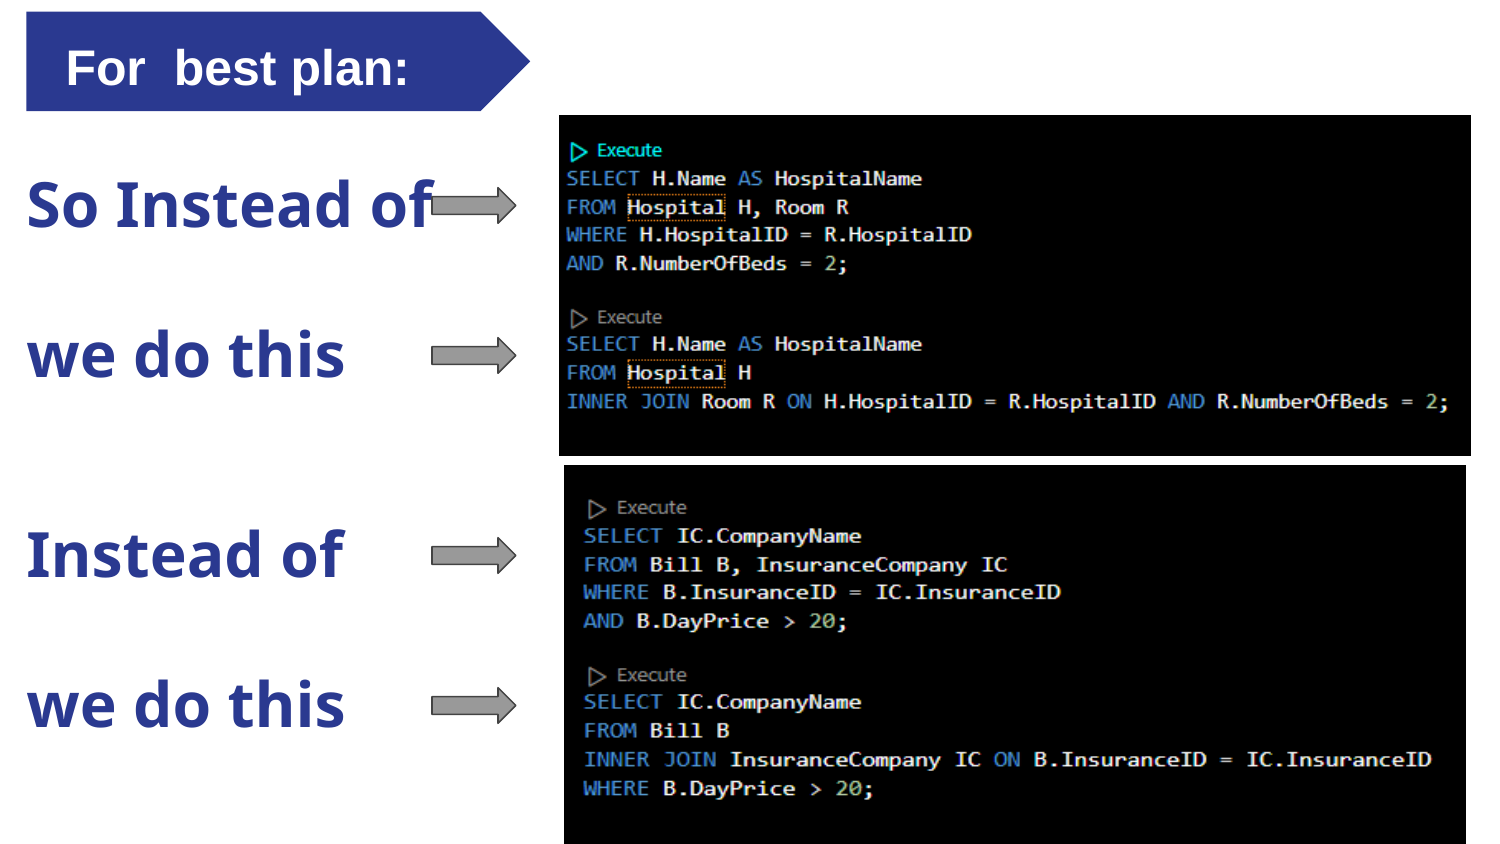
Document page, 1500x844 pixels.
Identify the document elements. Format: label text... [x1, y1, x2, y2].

text_box [431, 337, 516, 374]
picture [558, 115, 1471, 457]
text_box [493, 24, 531, 99]
picture [563, 464, 1466, 844]
text_box [431, 537, 516, 574]
title For best plan: [0, 11, 493, 112]
title Instead of we do this [11, 500, 495, 841]
title So Instead of we do this [11, 150, 495, 491]
text_box [431, 687, 516, 724]
text_box [431, 187, 516, 224]
